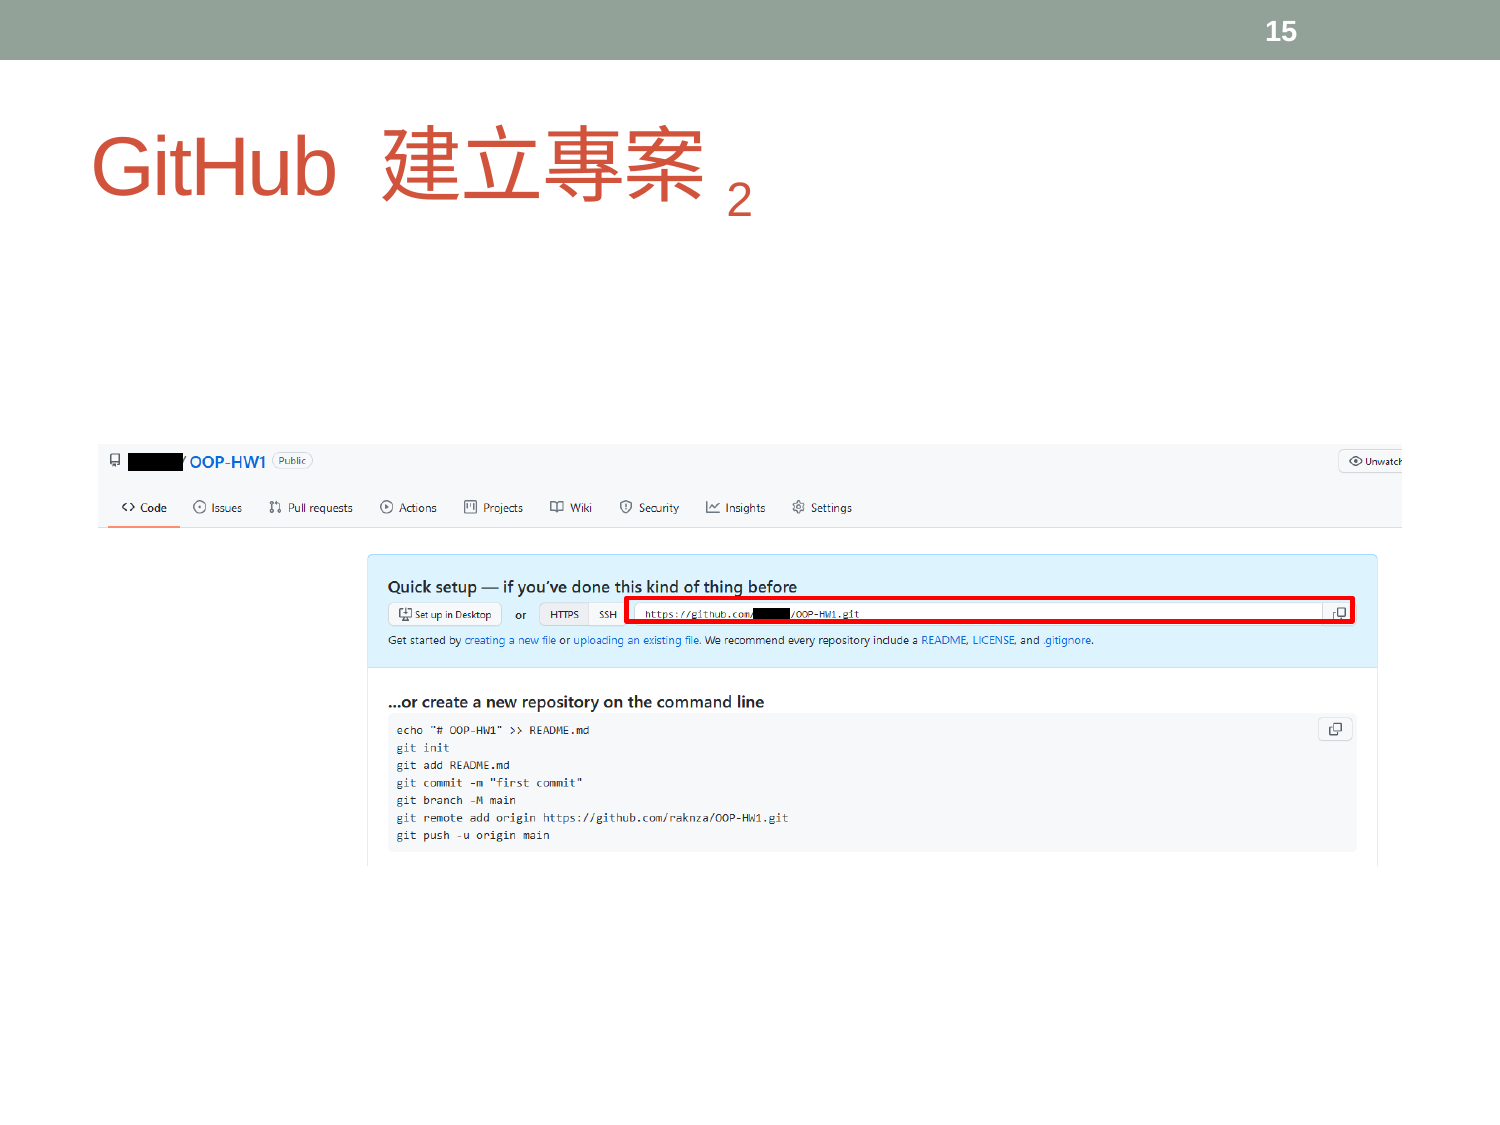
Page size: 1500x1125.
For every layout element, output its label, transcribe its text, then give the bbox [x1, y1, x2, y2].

picture [97, 444, 1403, 866]
slide_number 15 [1250, 3, 1425, 57]
title GitHub 建立專案2 [75, 87, 1425, 250]
